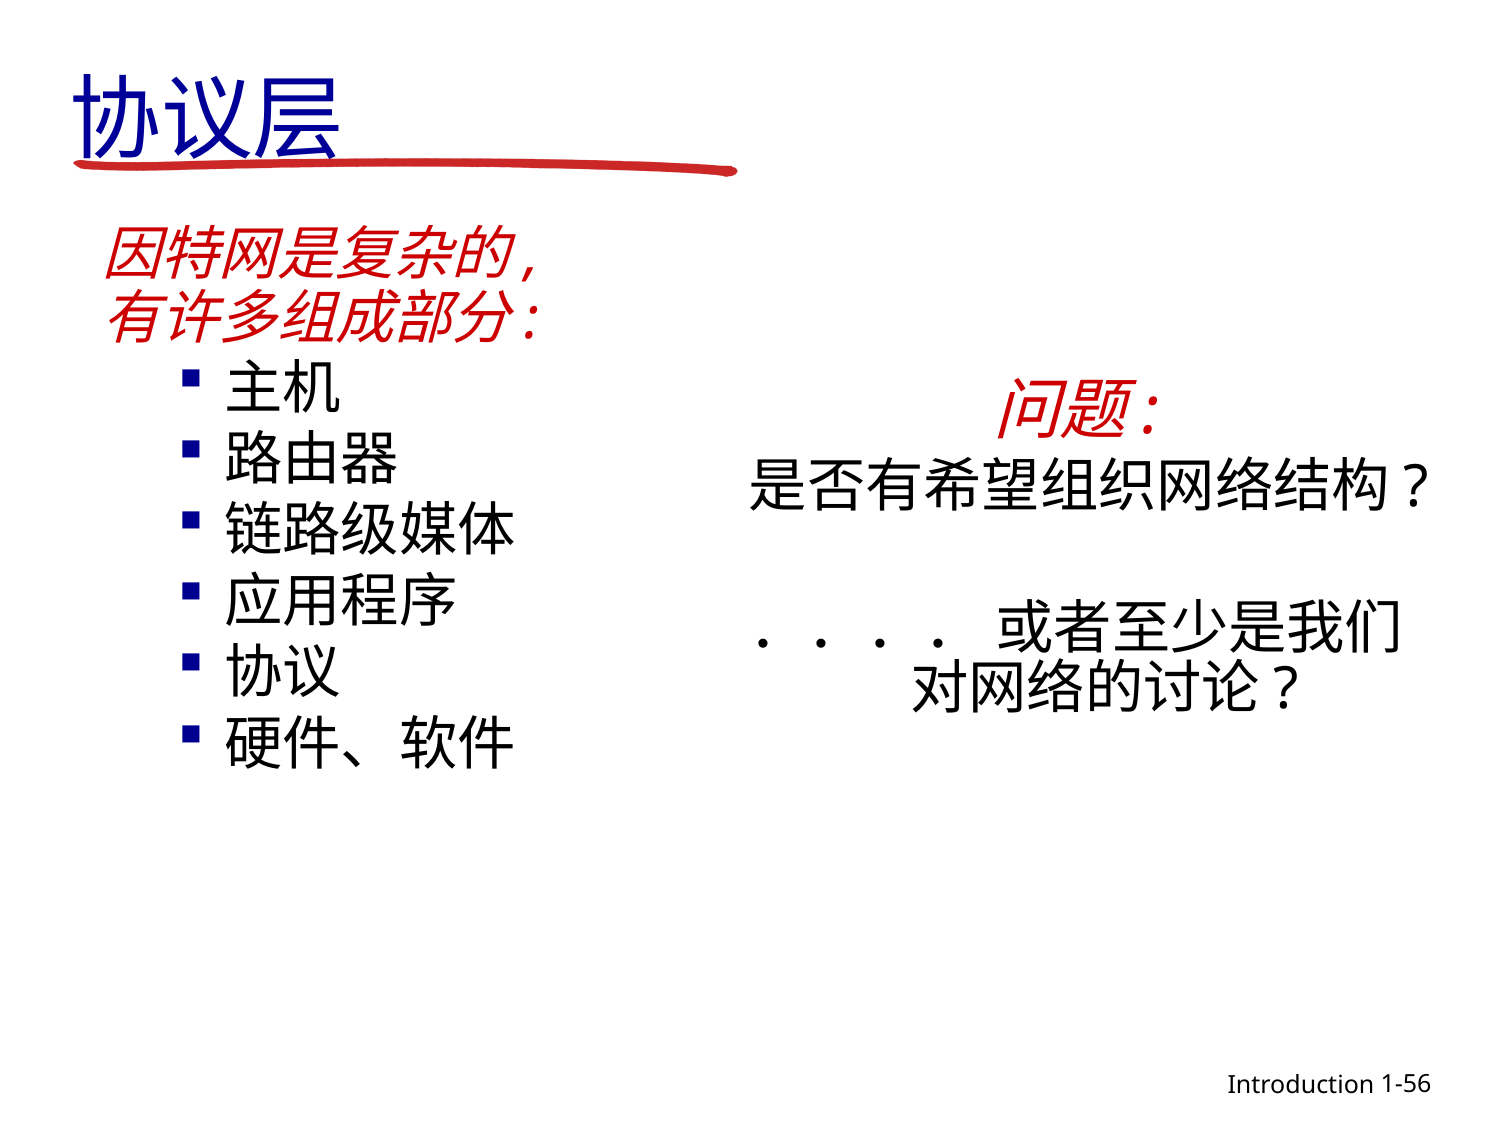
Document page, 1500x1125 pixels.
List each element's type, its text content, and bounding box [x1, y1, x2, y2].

picture [70, 153, 746, 183]
title 协议层 [54, 20, 1330, 209]
slide_number 1-56 [1365, 1059, 1477, 1106]
list 问题: 是否有希望组织网络结构? ．．．． 或者至少是我们对网络的讨论? [729, 371, 1424, 802]
list 因特网是复杂的, 有许多组成部分: 主机 路由器 链路级媒体 应用程序 协议 硬件、软件 [87, 224, 676, 988]
footer Introduction [914, 1060, 1391, 1109]
